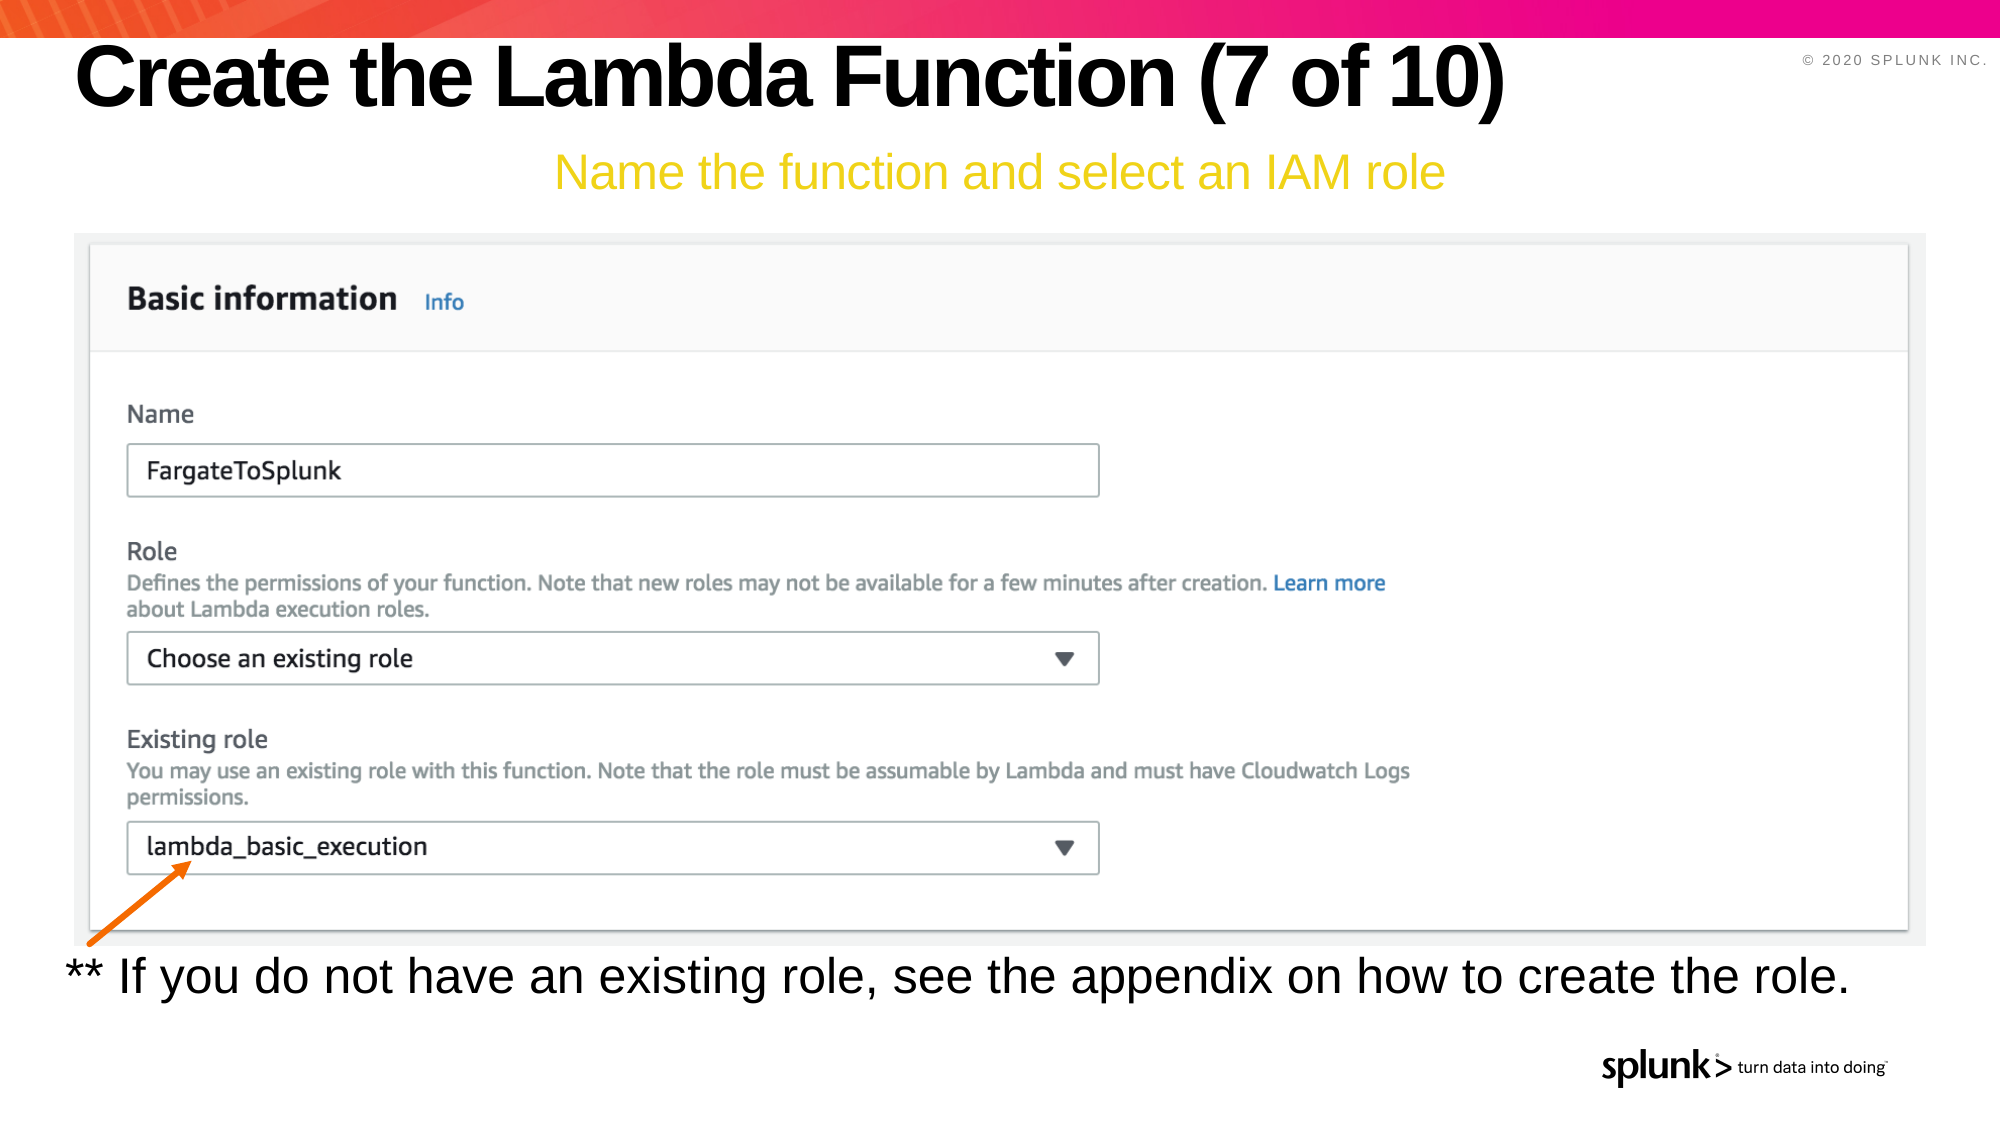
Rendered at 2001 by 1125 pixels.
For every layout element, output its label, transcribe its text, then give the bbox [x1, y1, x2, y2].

text_box ** If you do not have an existing role, see the appendix on how to create the role. [64, 943, 1999, 1005]
title Create the Lambda Function (7 of 10) [74, 50, 1926, 124]
picture [0, 0, 2000, 38]
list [74, 233, 1926, 946]
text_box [89, 860, 192, 945]
subtitle Name the function and select an IAM role [74, 144, 1926, 190]
picture [1602, 1049, 1888, 1088]
